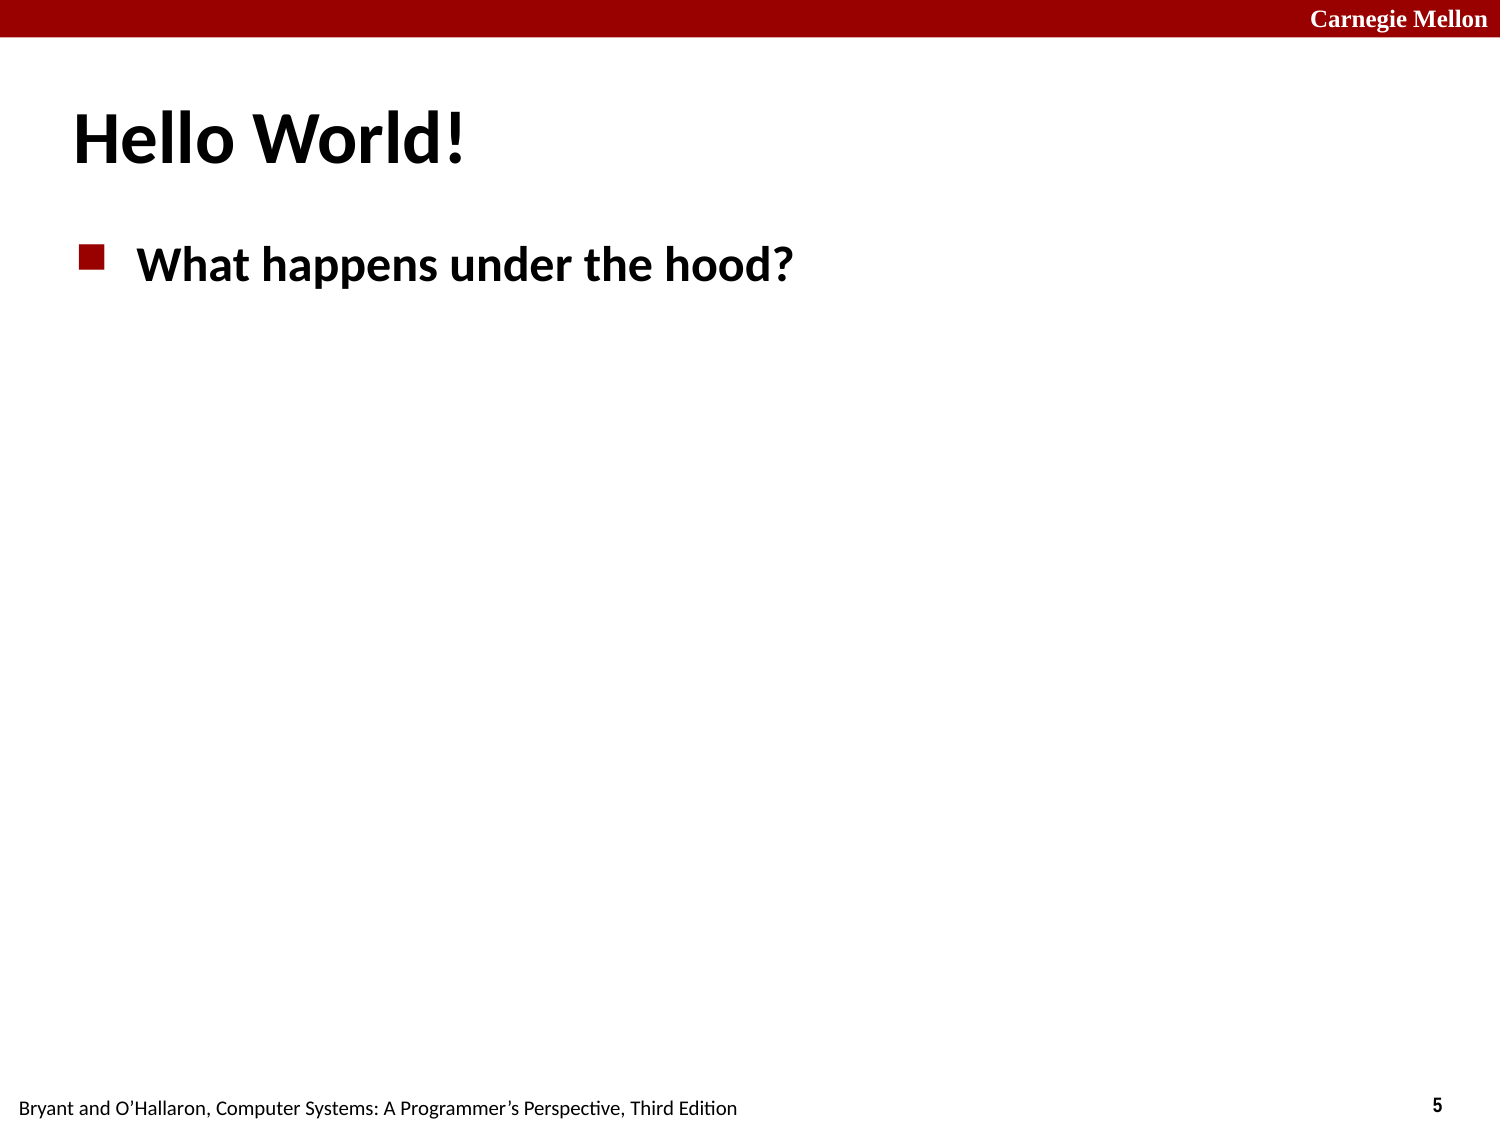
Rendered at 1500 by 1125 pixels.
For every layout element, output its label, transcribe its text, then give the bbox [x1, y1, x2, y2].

title Hello World! [58, 71, 1305, 197]
list What happens under the hood? [64, 223, 1361, 1040]
